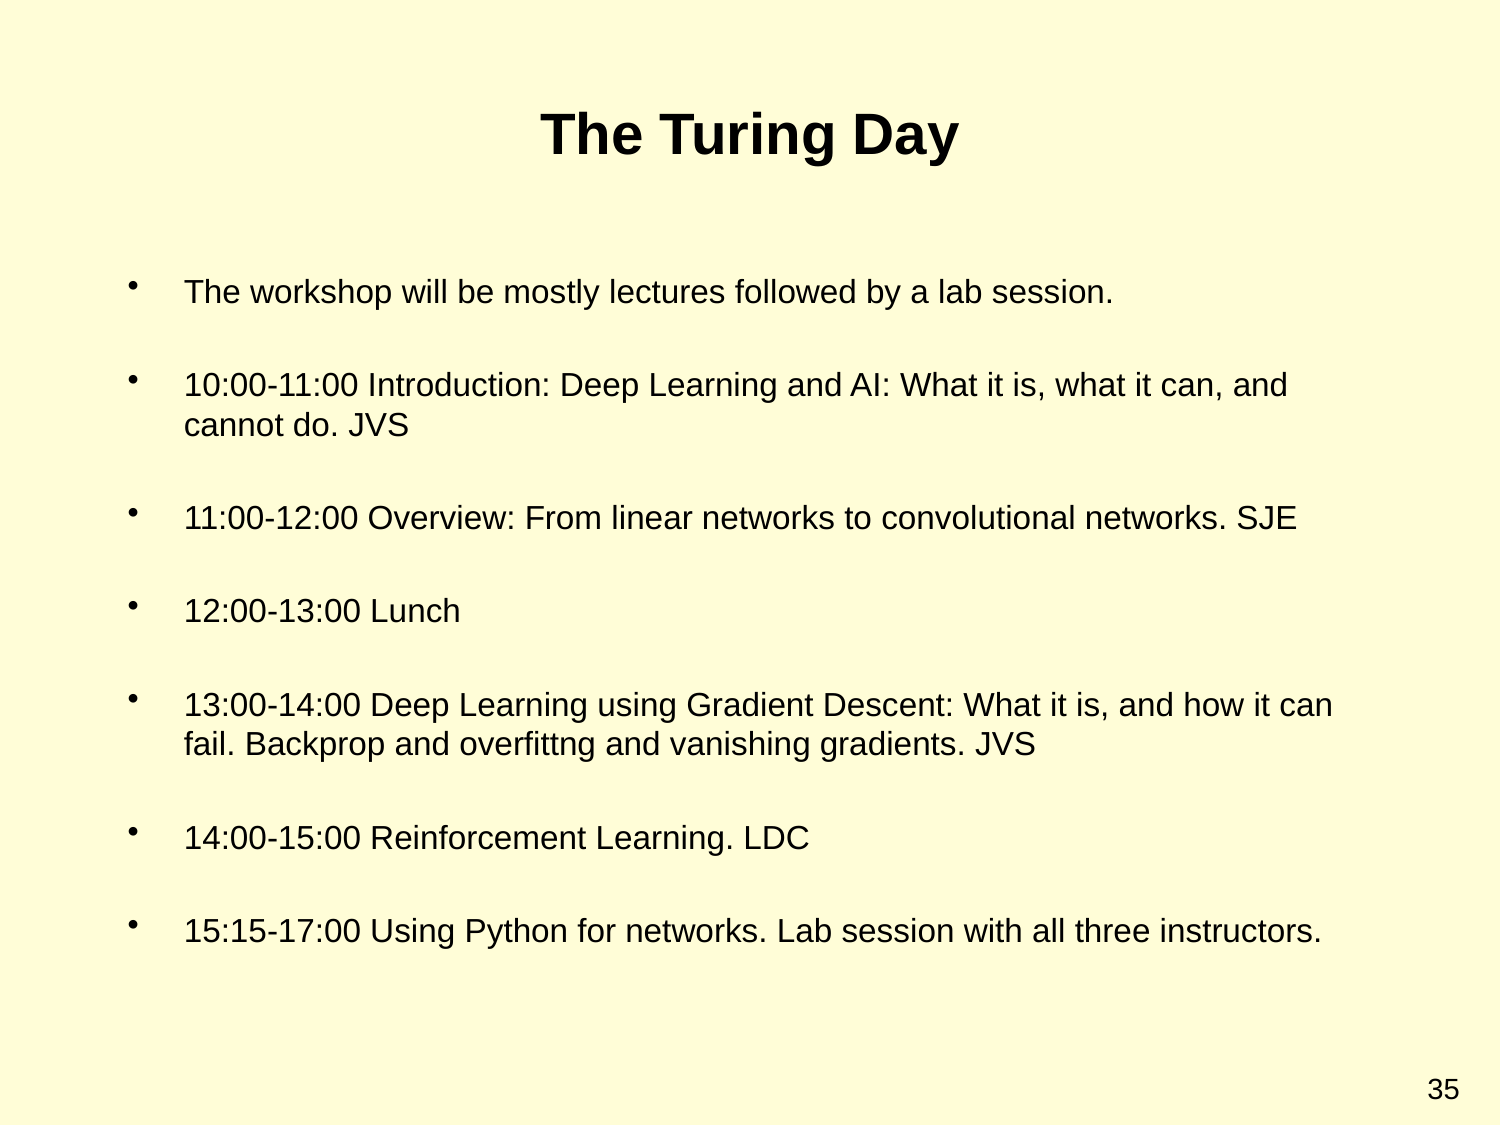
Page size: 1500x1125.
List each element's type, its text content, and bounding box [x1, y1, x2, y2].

title The Turing Day [112, 37, 1388, 225]
list The workshop will be mostly lectures followed by a lab session. 10:00-11:00 Introduction: Deep Learning and AI: What it is, what it can, and cannot do. JVS 11:00-12:00 Overview: From linear networks to convolutional networks. SJE 12:00-13:00 Lunch 13:00-14:00 Deep Learning using Gradient Descent: What it is, and how it can fail. Backprop and overfittng and vanishing gradients. JVS 14:00-15:00 Reinforcement Learning. LDC 15:15-17:00 Using Python for networks. Lab session with all three instructors. [112, 262, 1388, 1000]
slide_number 35 [1162, 1062, 1475, 1125]
